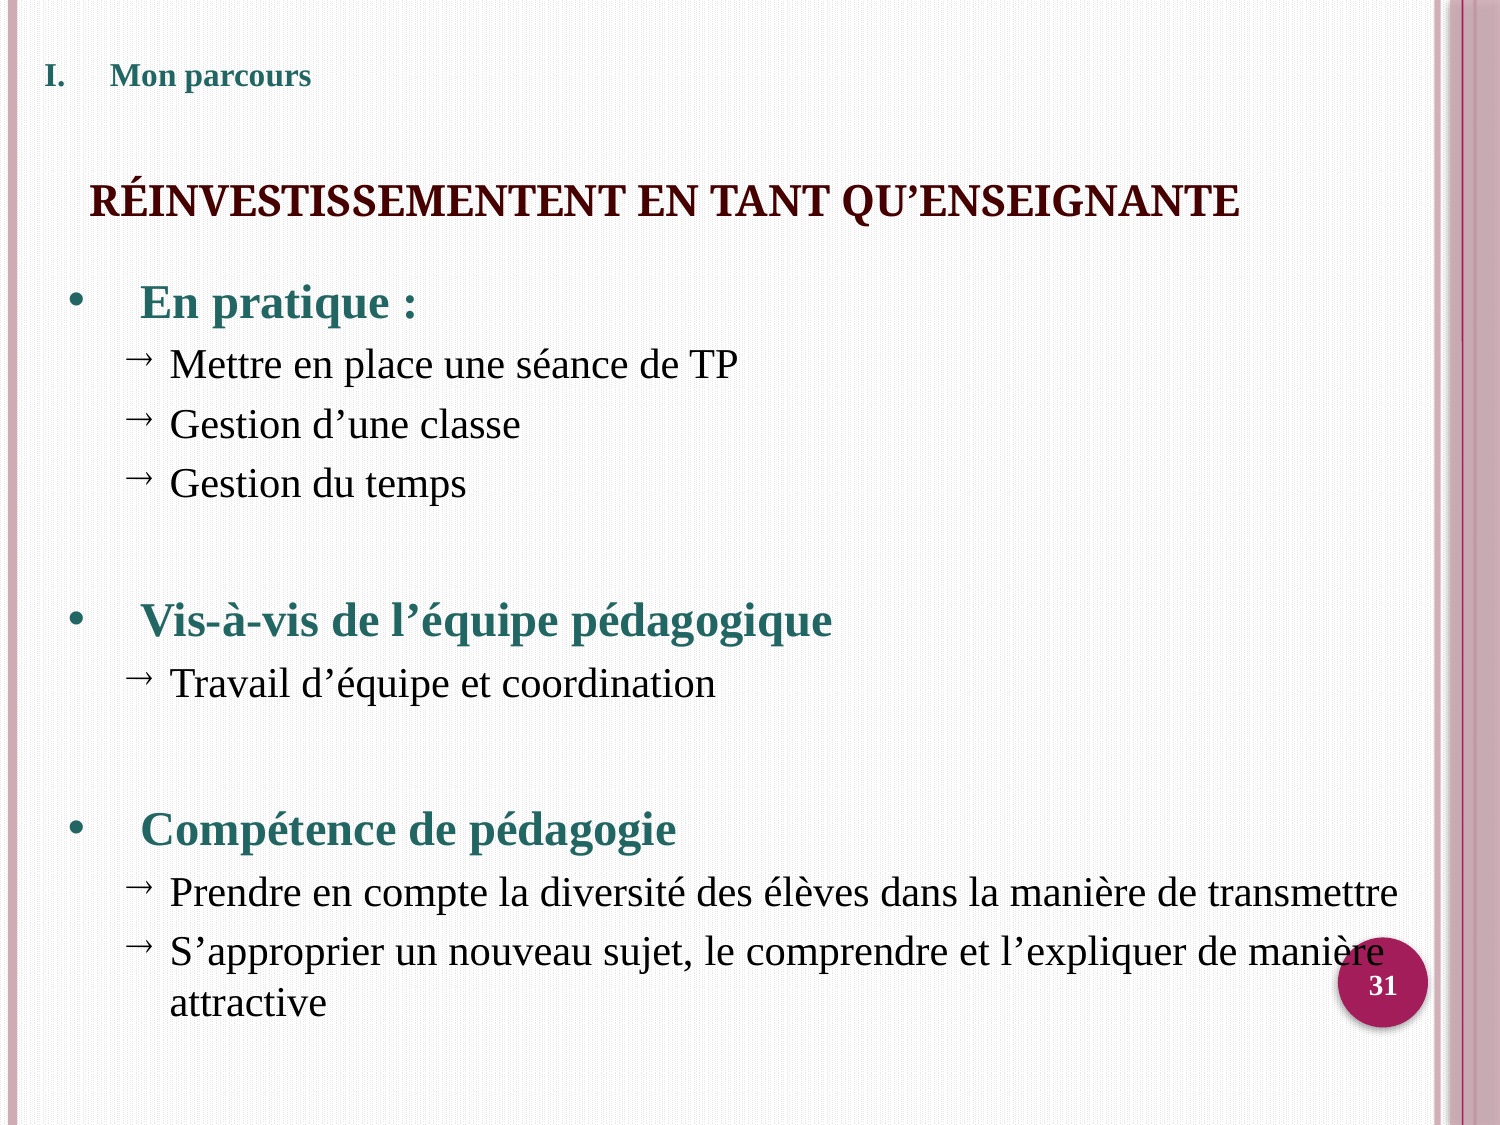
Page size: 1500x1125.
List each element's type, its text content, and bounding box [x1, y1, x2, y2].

footer Mon parcours [29, 42, 555, 103]
slide_number 31 [1333, 940, 1434, 1027]
list En pratique : Mettre en place une séance de TP Gestion d’une classe Gestion du temps Vis-à-vis de l’équipe pédagogique Travail d’équipe et coordination Compétence de pédagogie Prendre en compte la diversité des élèves dans la manière de transmettre S’approprier un nouveau sujet, le comprendre et l’expliquer de manière attractive [53, 262, 1424, 1062]
title Réinvestissementent en tant qu’enseignante [75, 125, 1300, 233]
